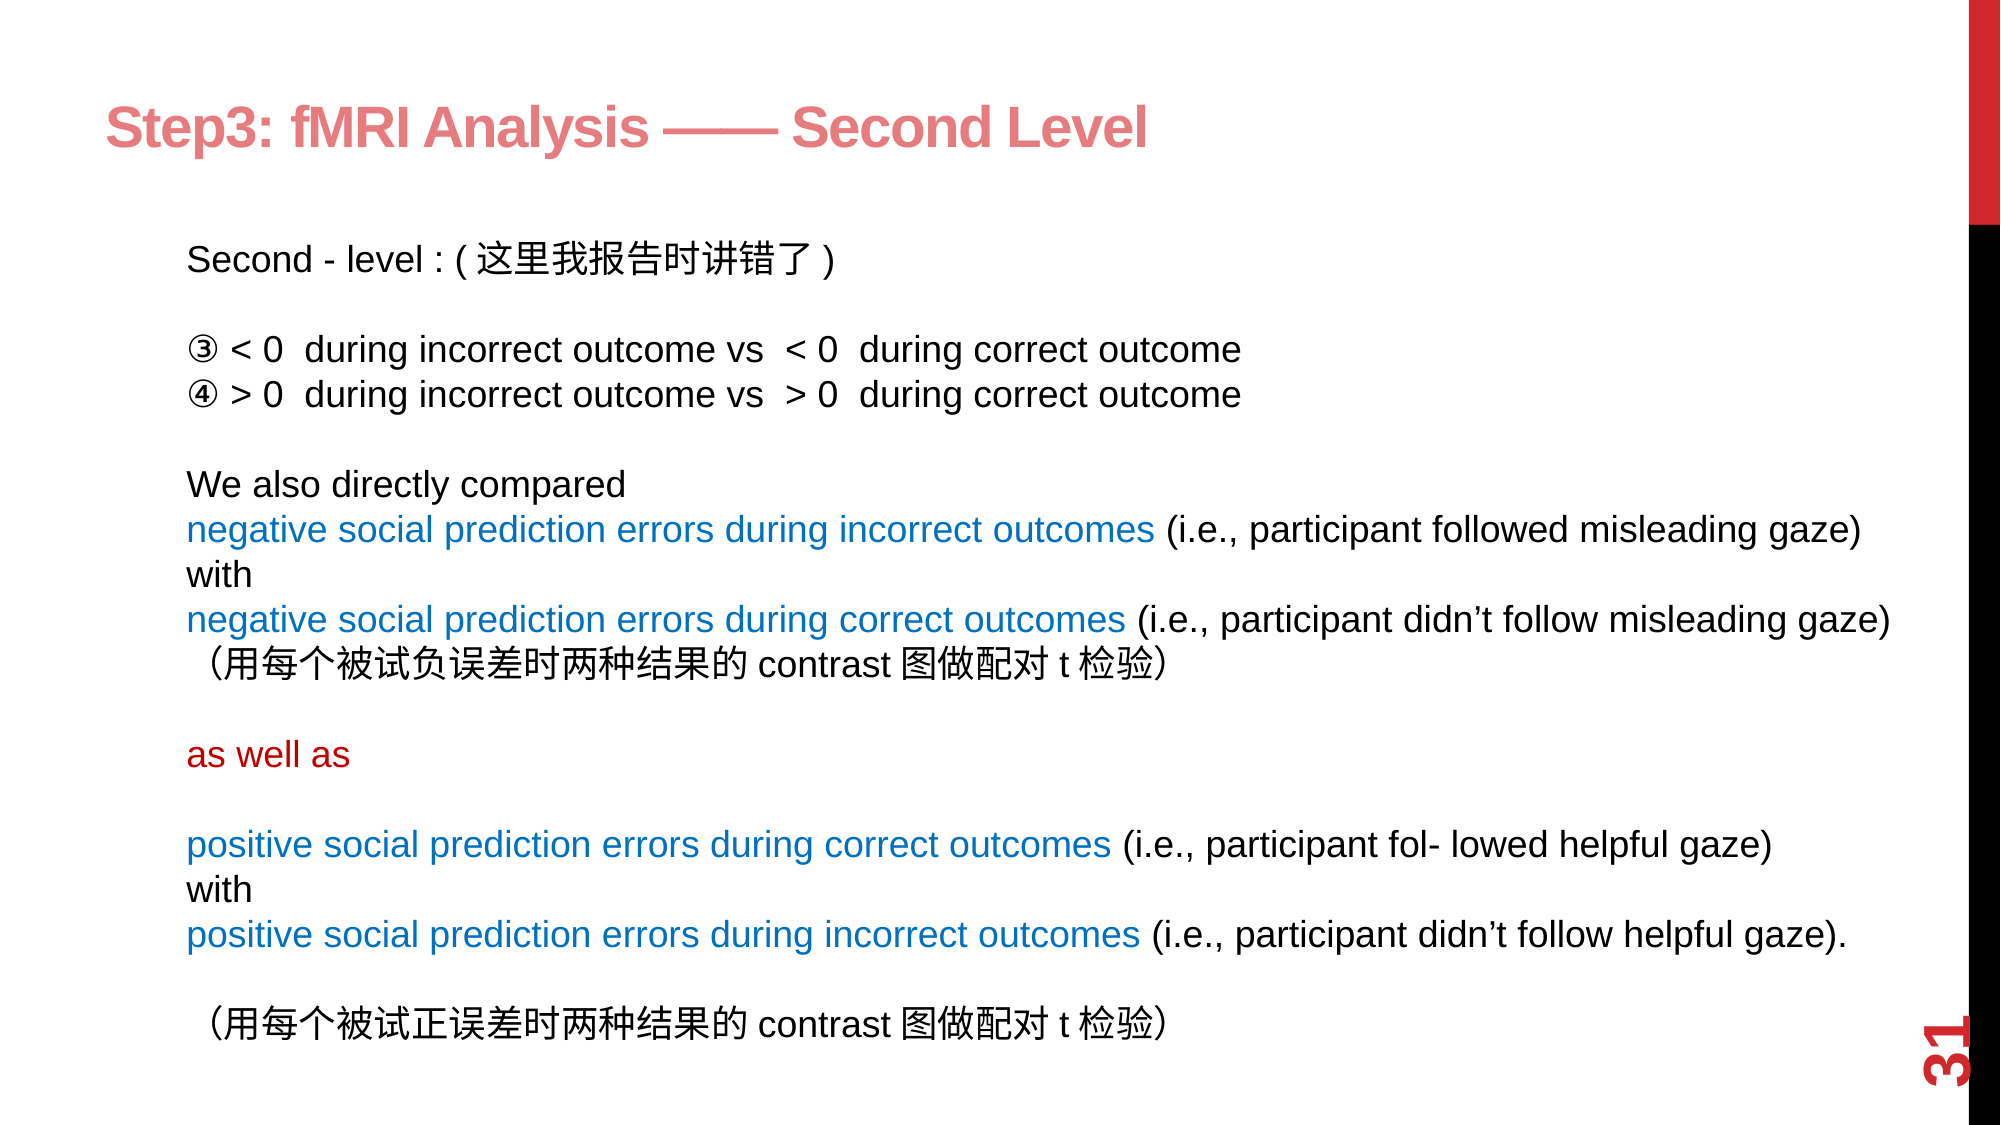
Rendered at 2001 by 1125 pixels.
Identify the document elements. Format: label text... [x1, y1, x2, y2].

text_box Step3: fMRI Analysis —— Second Level [90, 85, 1831, 167]
slide_number 31 [1903, 887, 1984, 1104]
